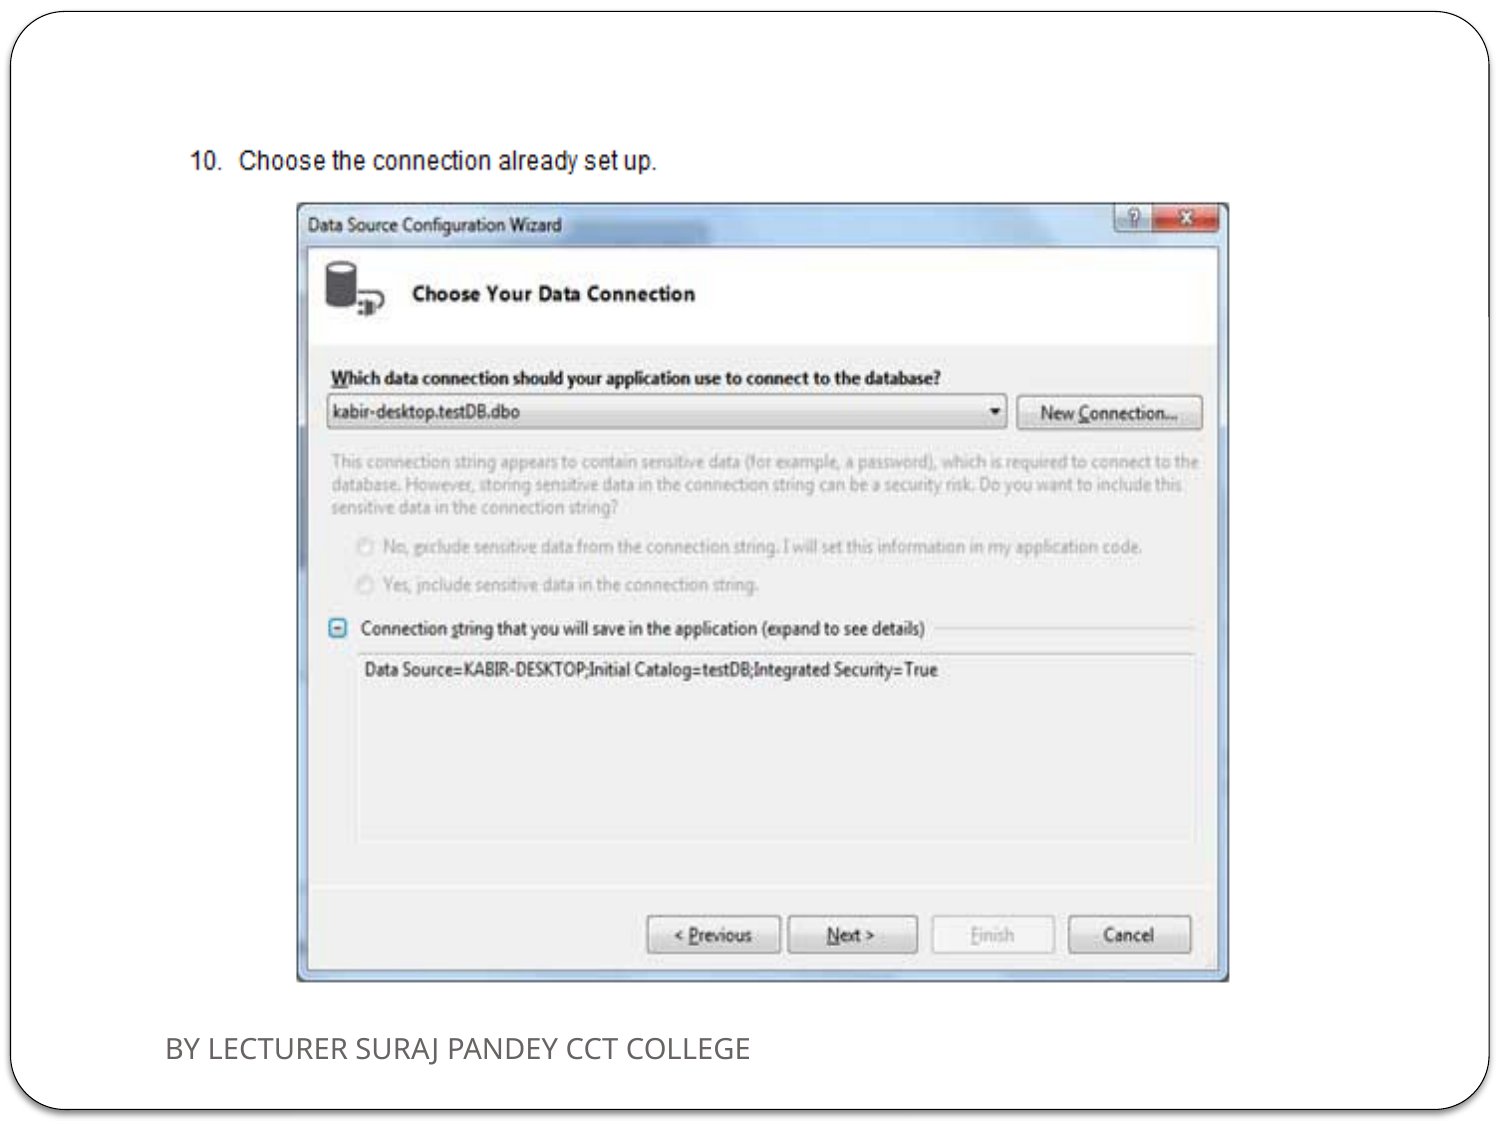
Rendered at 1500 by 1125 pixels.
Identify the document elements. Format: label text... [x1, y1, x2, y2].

footer BY LECTURER SURAJ PANDEY CCT COLLEGE [150, 1012, 800, 1088]
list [174, 124, 1276, 1001]
